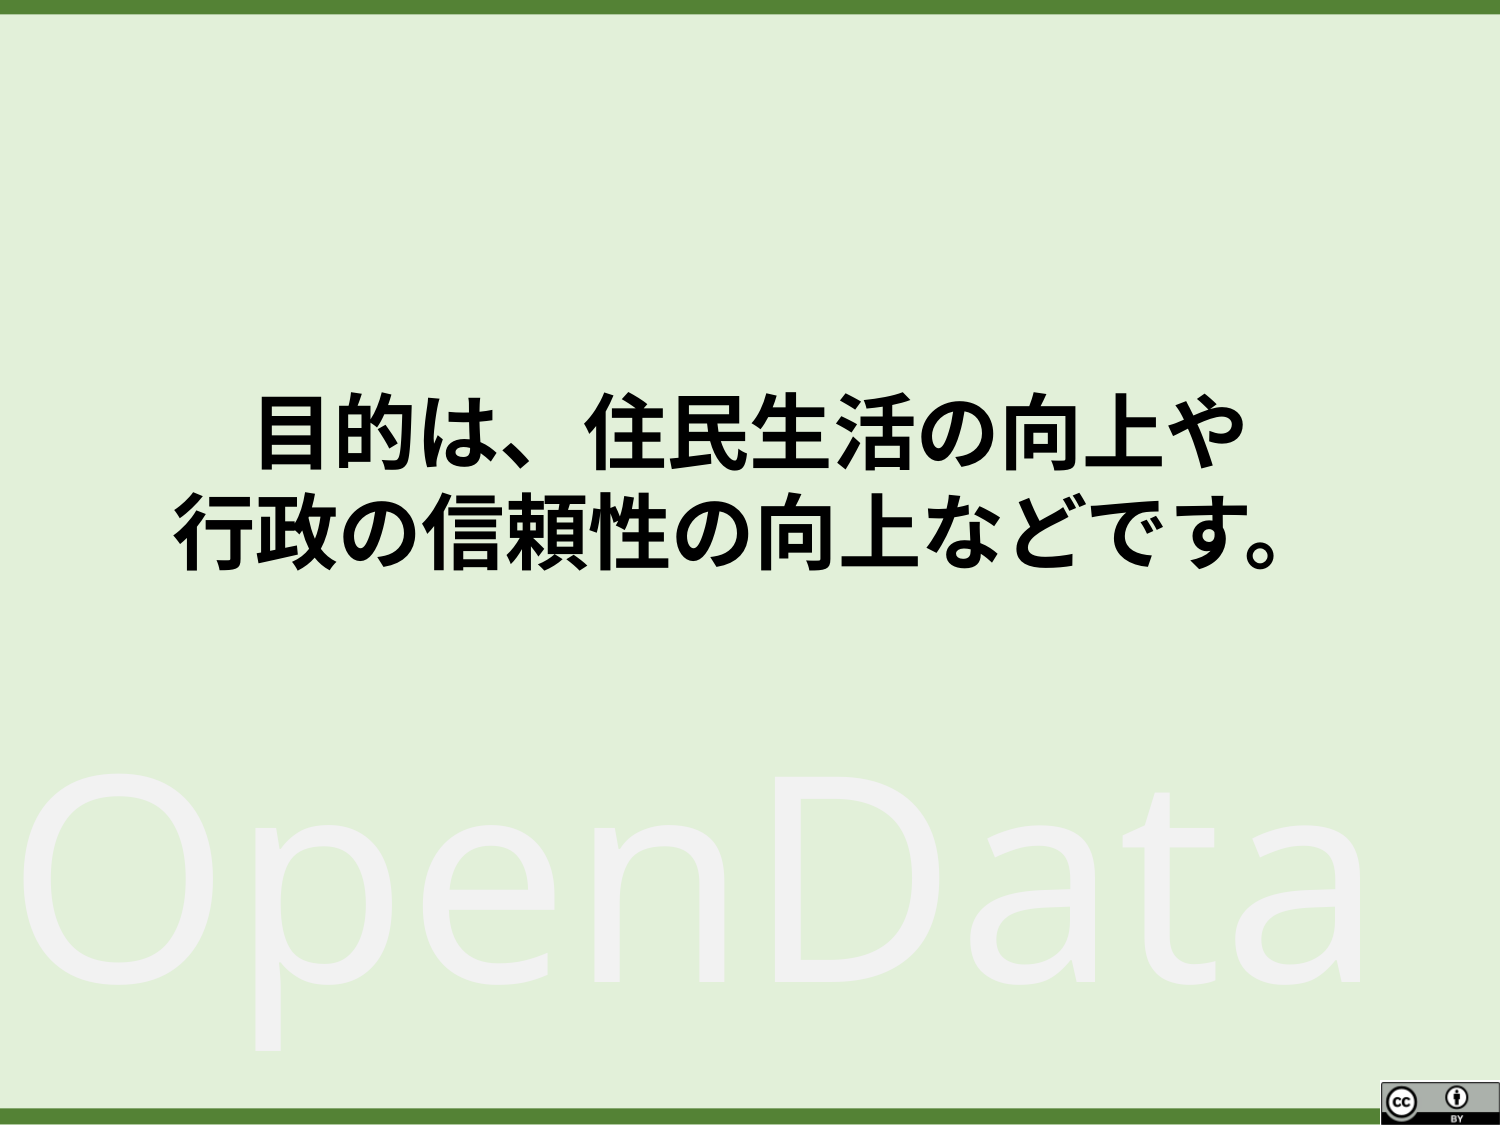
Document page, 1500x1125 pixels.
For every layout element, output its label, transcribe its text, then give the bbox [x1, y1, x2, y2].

text_box 目的は、住民生活の向上や 行政の信頼性の向上などです。 [29, 372, 1471, 588]
picture [1380, 1080, 1500, 1125]
